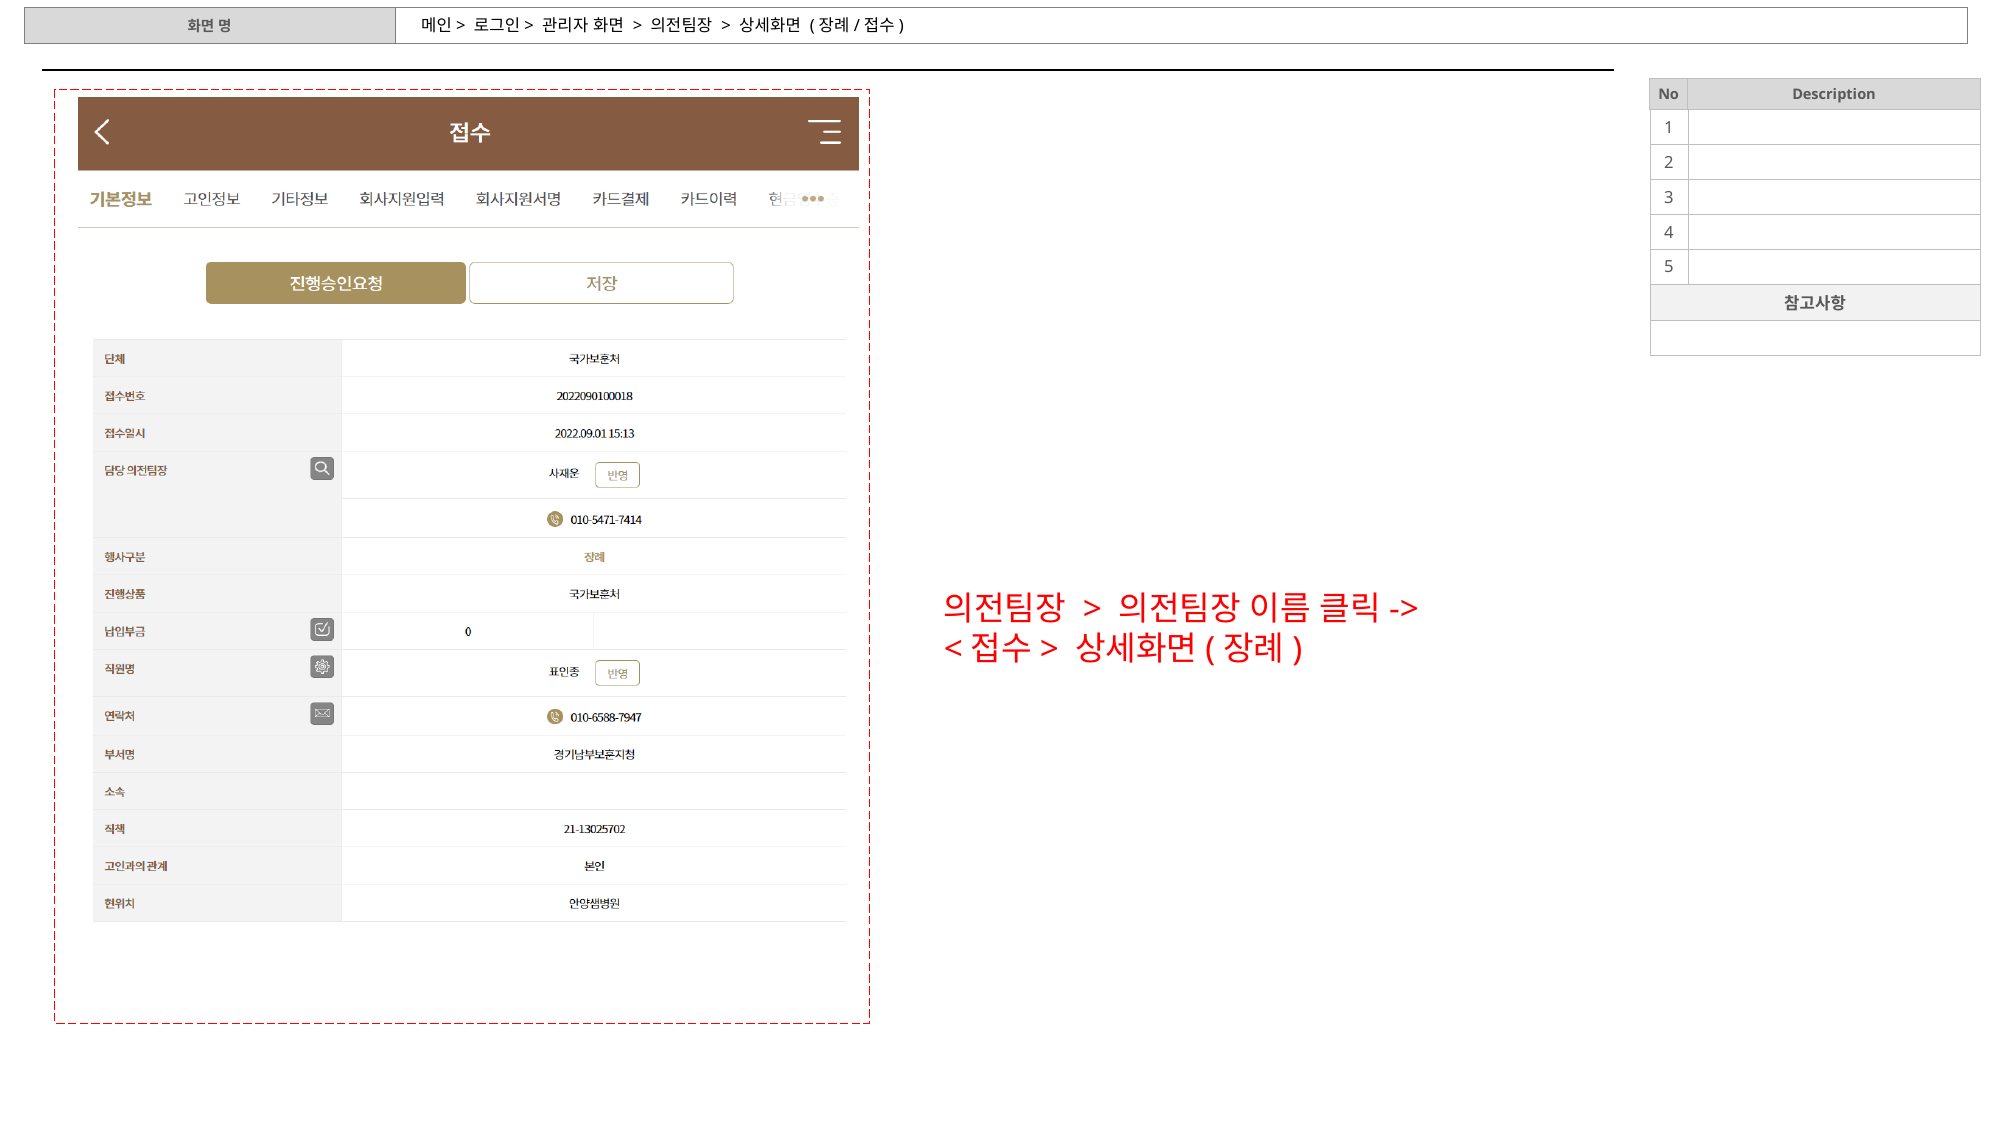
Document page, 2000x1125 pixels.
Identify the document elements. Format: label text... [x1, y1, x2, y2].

table_cell 5 [1651, 250, 1688, 284]
picture [78, 97, 859, 1011]
table_cell 4 [1651, 215, 1688, 249]
table_cell 3 [1651, 180, 1688, 214]
table_cell [1689, 180, 1980, 214]
table_cell [1651, 321, 1980, 355]
table_cell [1689, 145, 1980, 179]
table_cell [1689, 250, 1980, 284]
text_box 의전팀장 > 의전팀장 이름 클릭-> <접수> 상세화면(장례) [928, 580, 1497, 675]
table_cell [1689, 215, 1980, 249]
table_cell 2 [1651, 145, 1688, 179]
table_header 1 [1651, 110, 1688, 144]
table_cell 참고사항 [1651, 285, 1980, 320]
text_box 메인> 로그인> 관리자 화면 > 의전팀장 > 상세화면 (장례/접수) [406, 7, 919, 42]
text_box [53, 88, 872, 1025]
table_header [1689, 110, 1980, 144]
